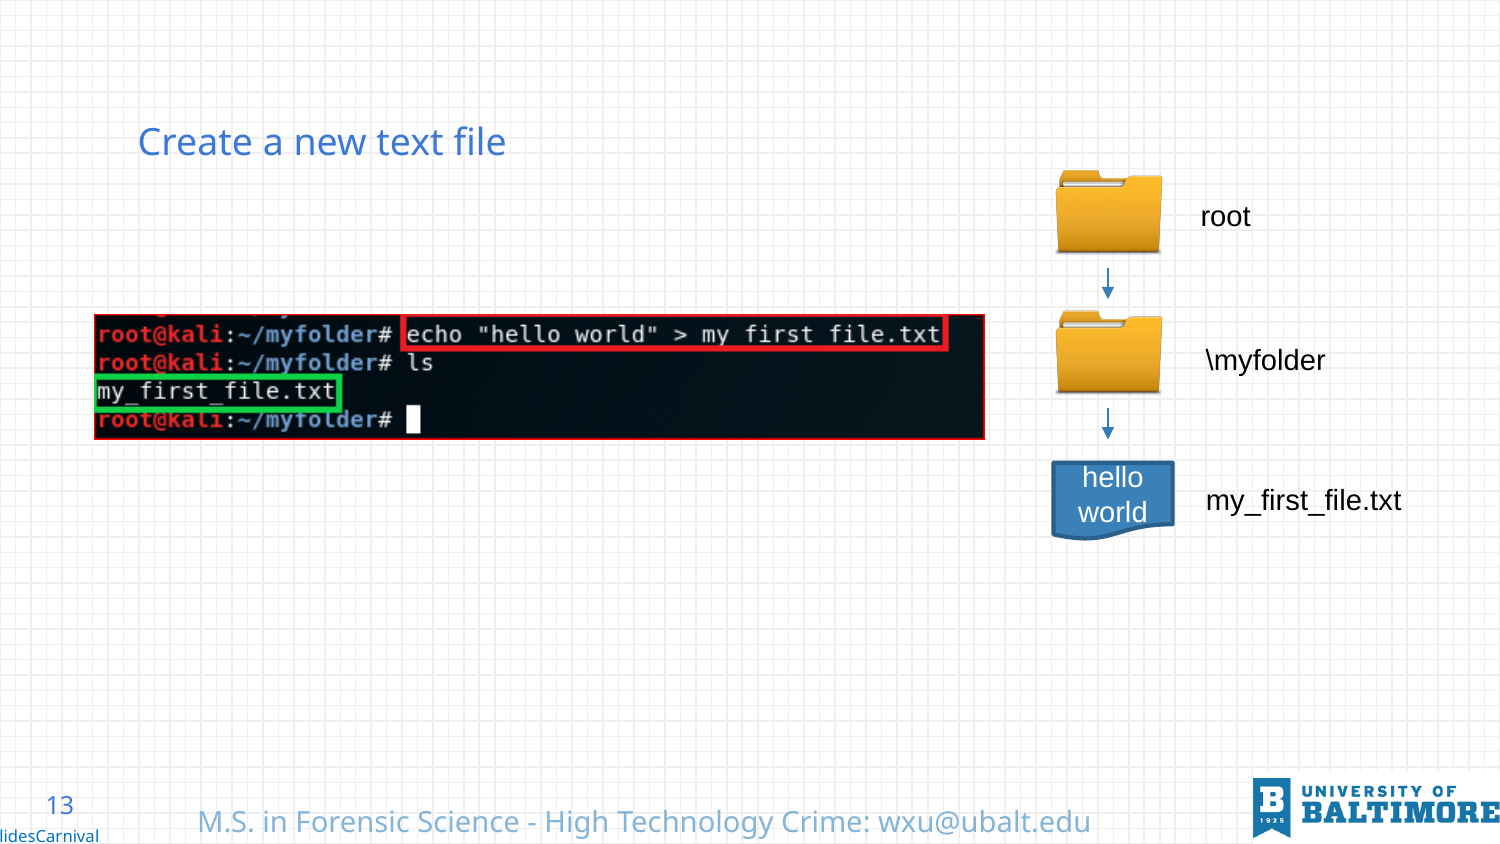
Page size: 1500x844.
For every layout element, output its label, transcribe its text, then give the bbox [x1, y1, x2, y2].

text_box my_first_file.txt [1191, 473, 1417, 524]
picture [1253, 771, 1500, 844]
slide_number 13 [14, 774, 105, 840]
text_box hello world [1051, 460, 1175, 541]
title Create a new text file [122, 36, 1237, 178]
picture [1053, 158, 1163, 268]
text_box \myfolder [1190, 333, 1341, 384]
picture [93, 314, 986, 440]
text_box root [1185, 190, 1267, 240]
picture [1053, 298, 1163, 409]
